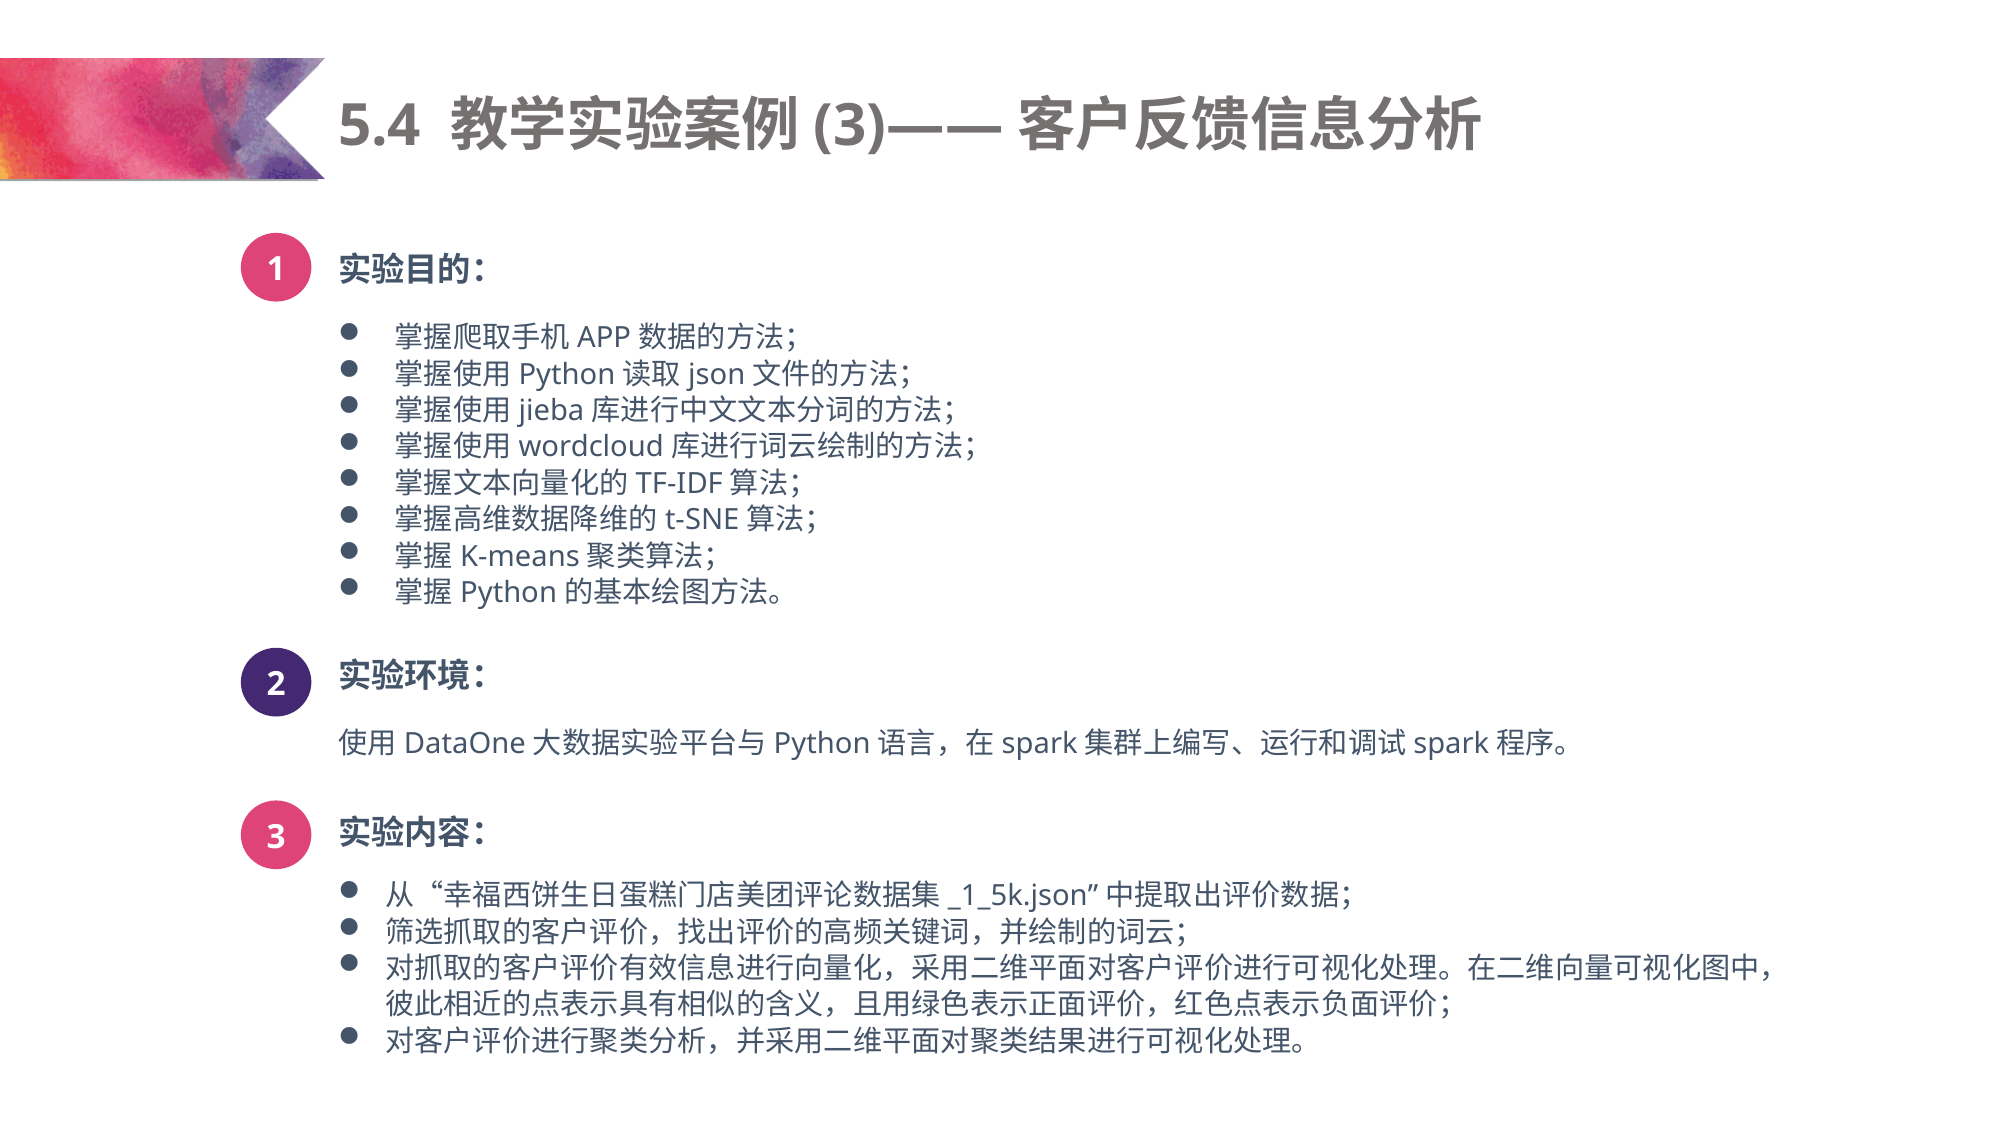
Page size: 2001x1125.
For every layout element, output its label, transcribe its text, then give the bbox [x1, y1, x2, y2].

text_box 从“幸福西饼生日蛋糕门店美团评论数据集_1_5k.json”中提取出评价数据； 筛选抓取的客户评价，找出评价的高频关键词，并绘制的词云； 对抓取的客户评价有效信息进行向量化，采用二维平面对客户评价进行可视化处理。在二维向量可视化图中，彼此相近的点表示具有相似的含义，且用绿色表示正面评价，红色点表示负面评价； 对客户评价进行聚类分析，并采用二维平面对聚类结果进行可视化处理。 [323, 867, 1805, 1065]
text_box 实验内容： [323, 803, 826, 859]
text_box 使用DataOne大数据实验平台与Python语言，在spark集群上编写、运行和调试spark程序。 [323, 715, 1805, 768]
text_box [195, 232, 312, 985]
text_box 实验目的： [323, 240, 826, 296]
picture [0, 58, 326, 179]
text_box 实验环境： [323, 646, 826, 702]
text_box 掌握爬取手机APP数据的方法； 掌握使用Python读取json文件的方法； 掌握使用jieba库进行中文文本分词的方法； 掌握使用wordcloud库进行词云绘制的方法； 掌握文本向量化的TF-IDF算法； 掌握高维数据降维的t-SNE算法； 掌握K-means聚类算法； 掌握Python的基本绘图方法。 [323, 309, 1805, 616]
text_box 5.4 教学实验案例(3)——客户反馈信息分析 [329, 79, 1498, 165]
